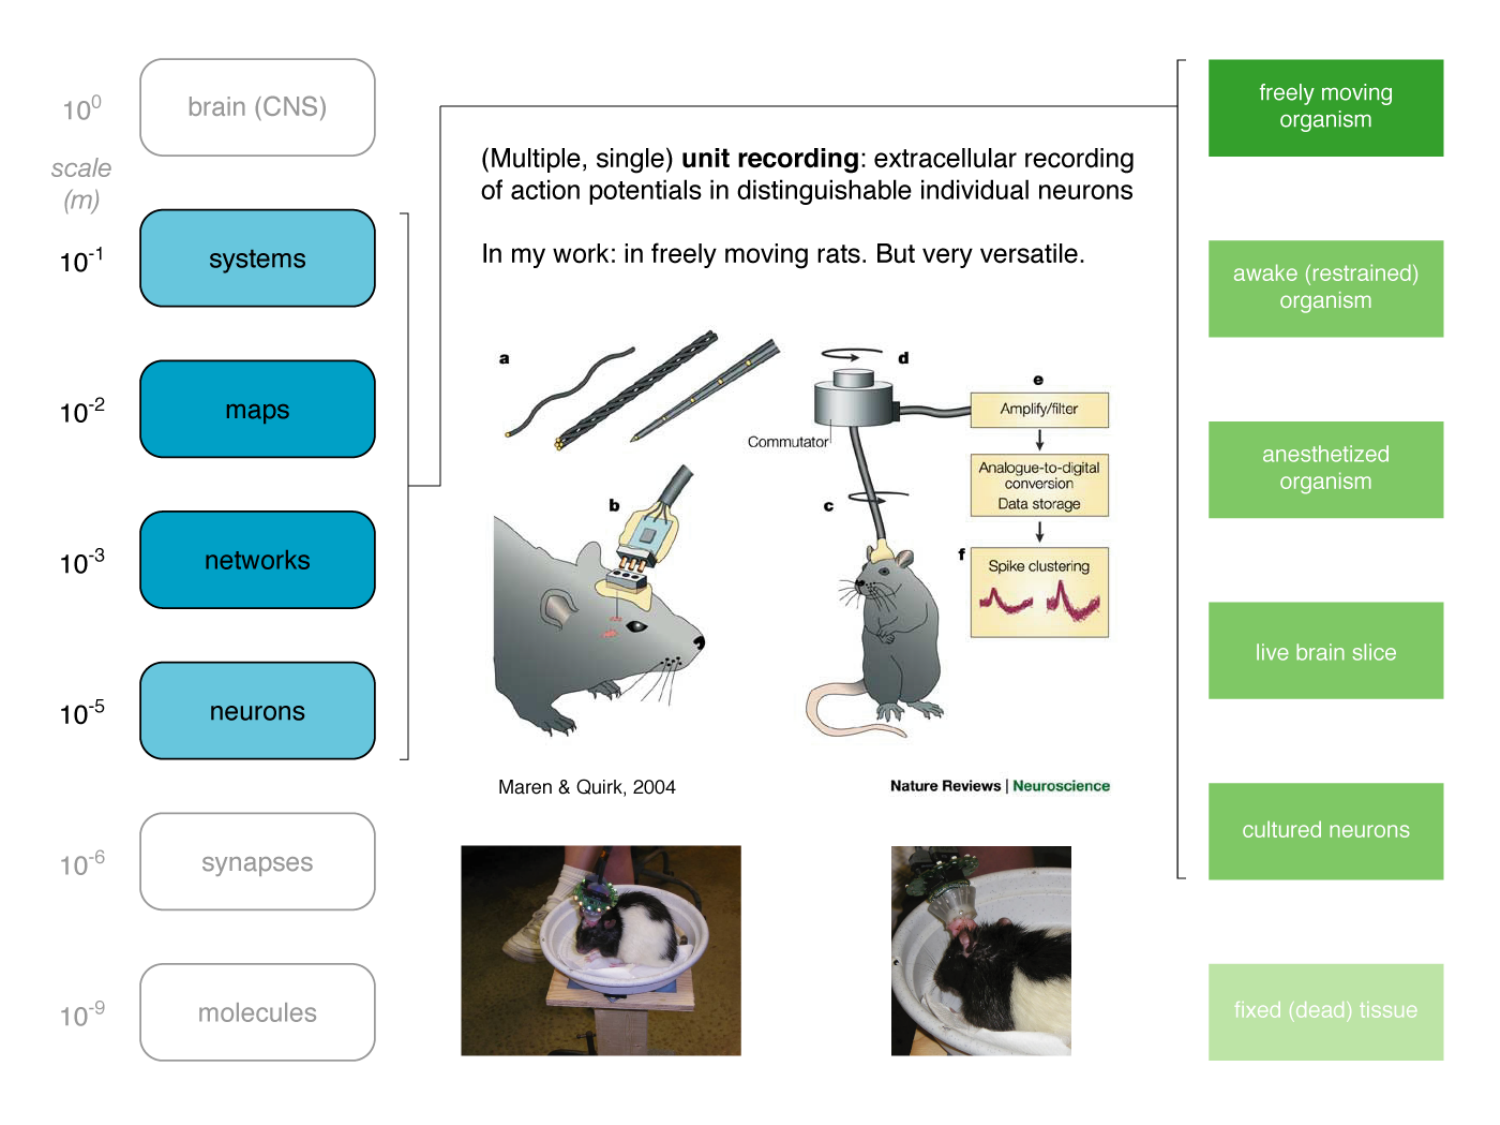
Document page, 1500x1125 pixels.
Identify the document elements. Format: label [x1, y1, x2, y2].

list [0, 0, 1500, 1125]
